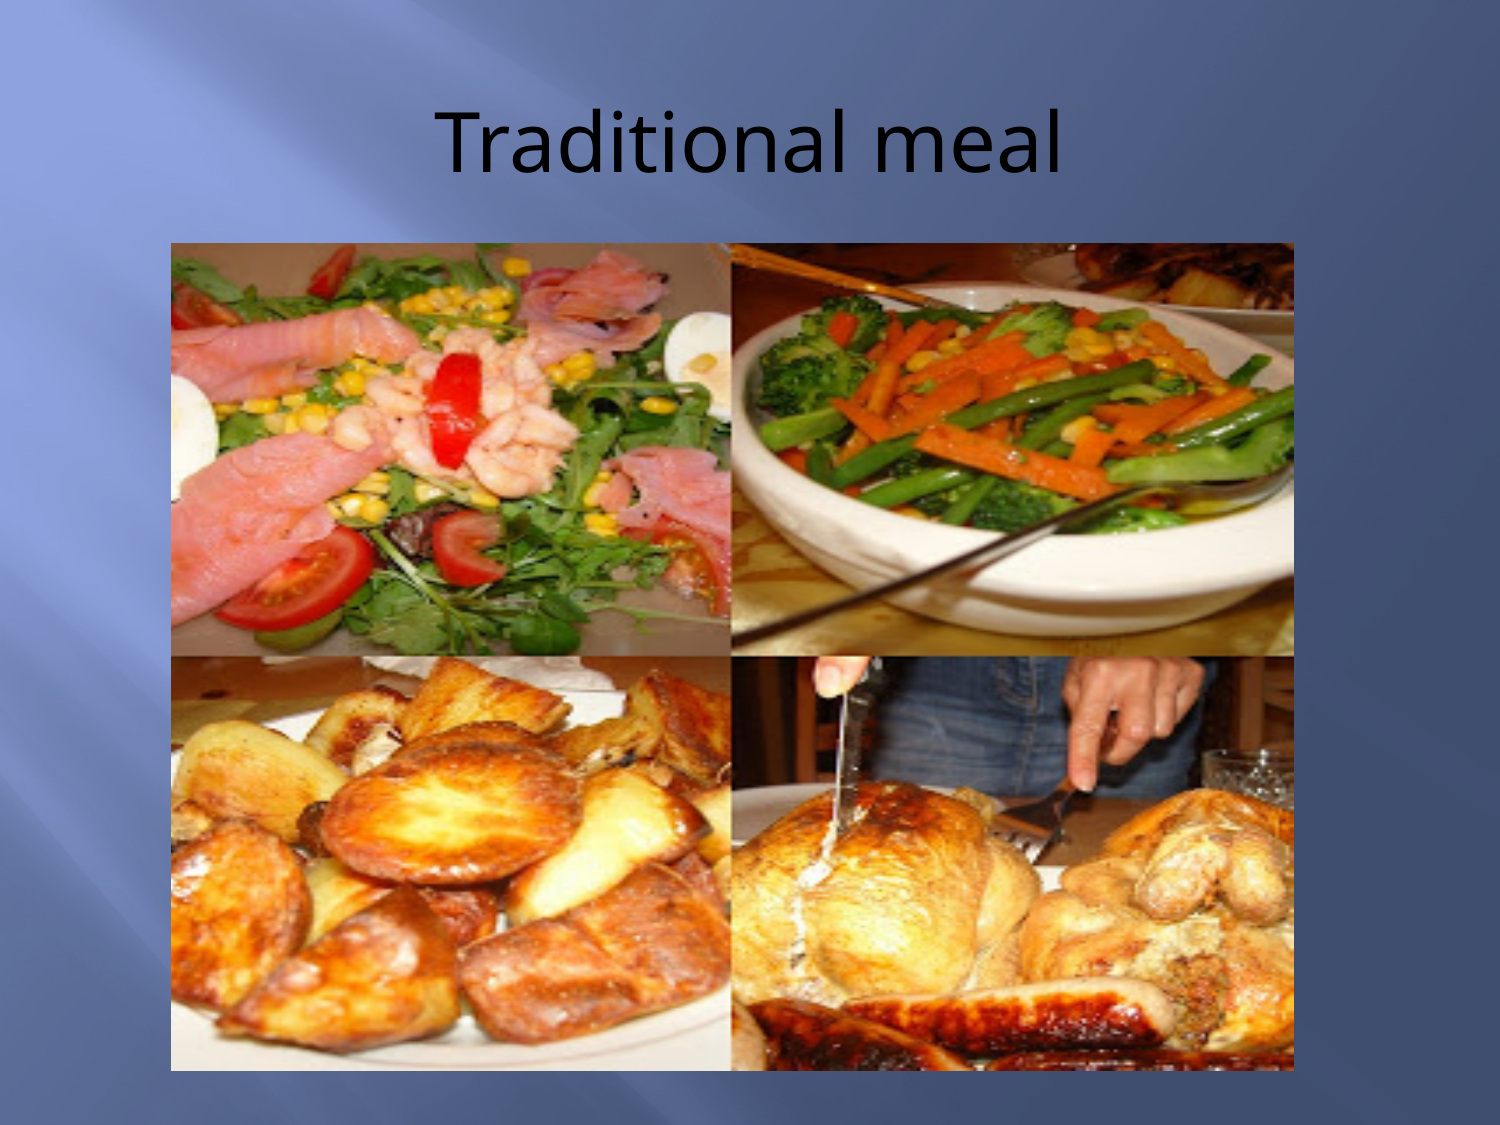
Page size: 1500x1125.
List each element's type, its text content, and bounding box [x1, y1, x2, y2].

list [170, 243, 1294, 1071]
title Traditional meal [75, 45, 1425, 233]
